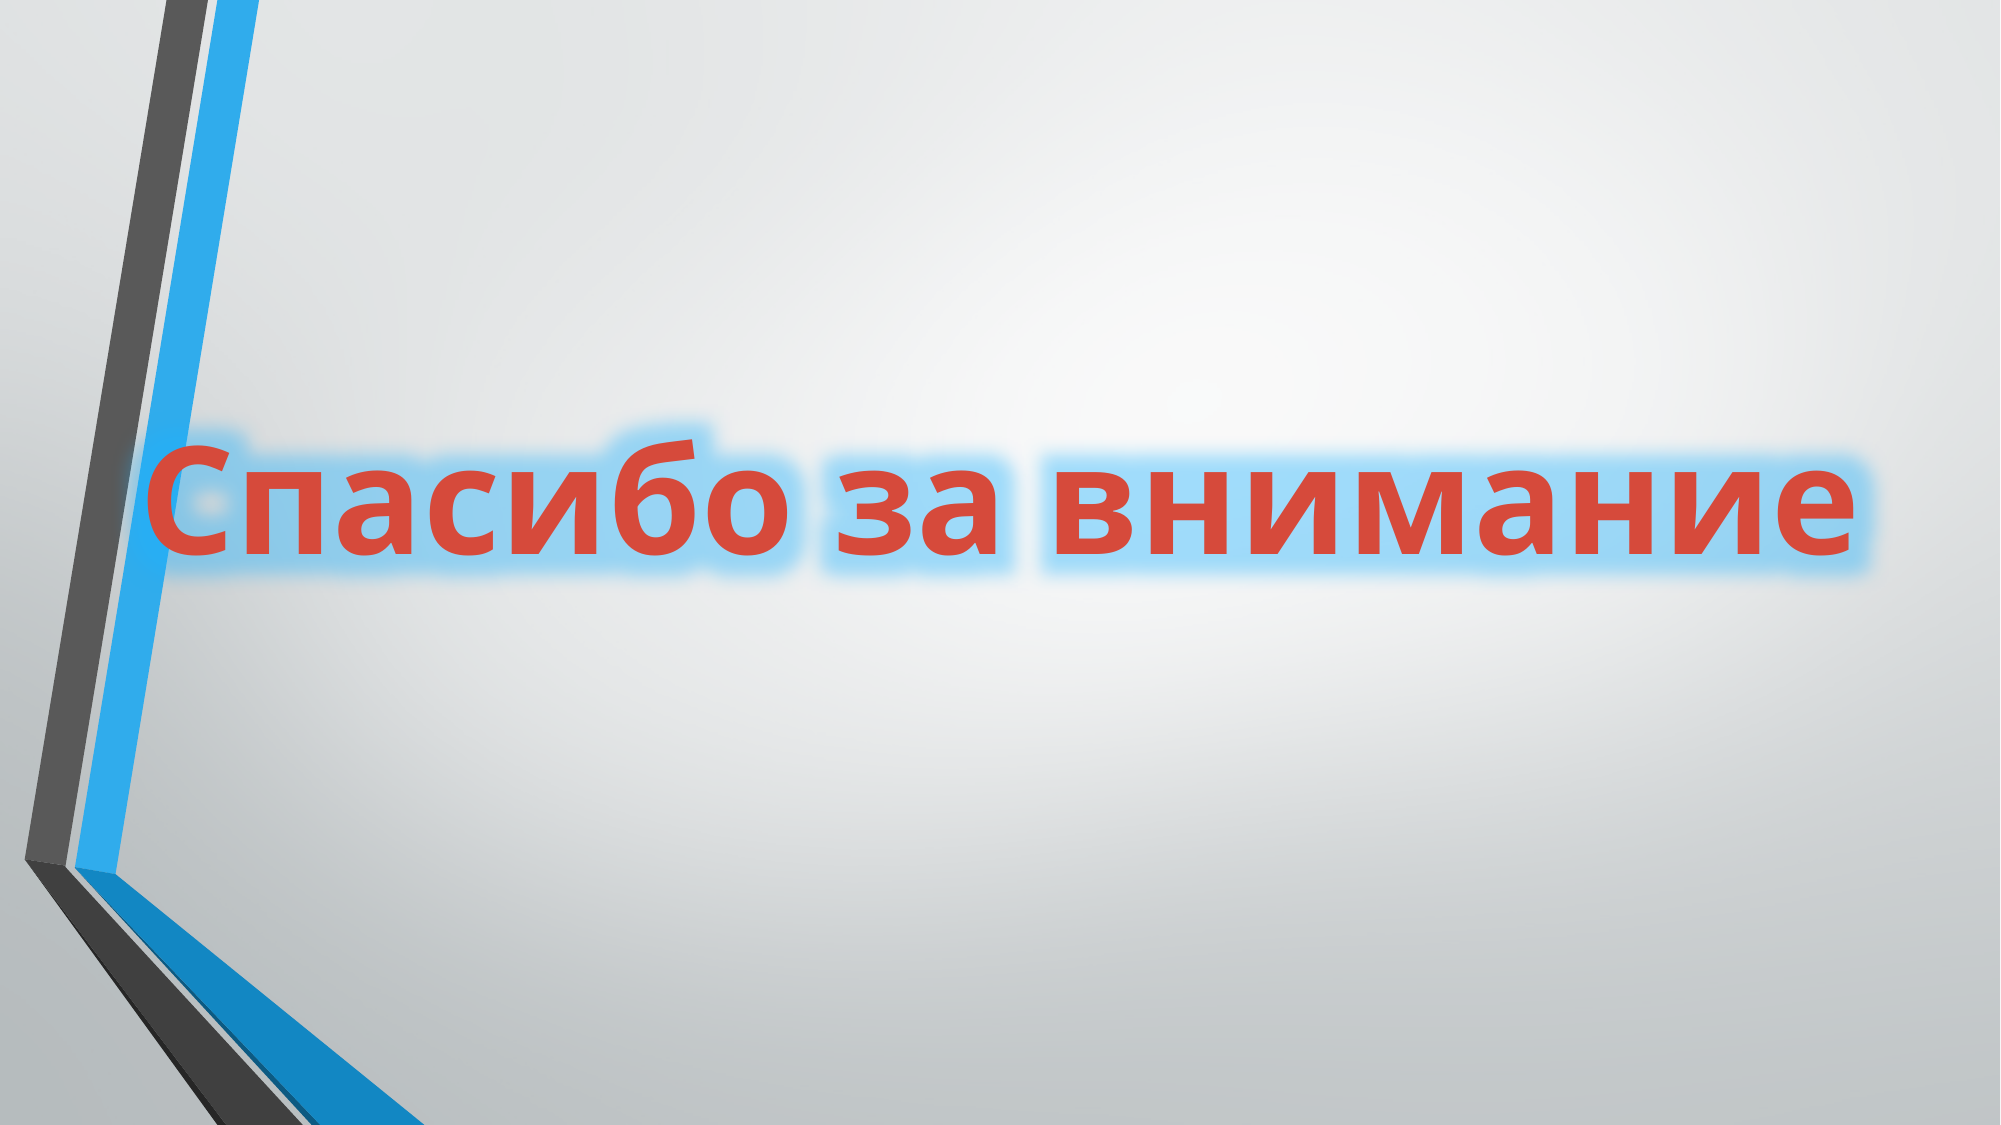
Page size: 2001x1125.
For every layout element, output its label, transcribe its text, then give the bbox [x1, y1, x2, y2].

text_box Спасибо за внимание [124, 396, 1876, 592]
